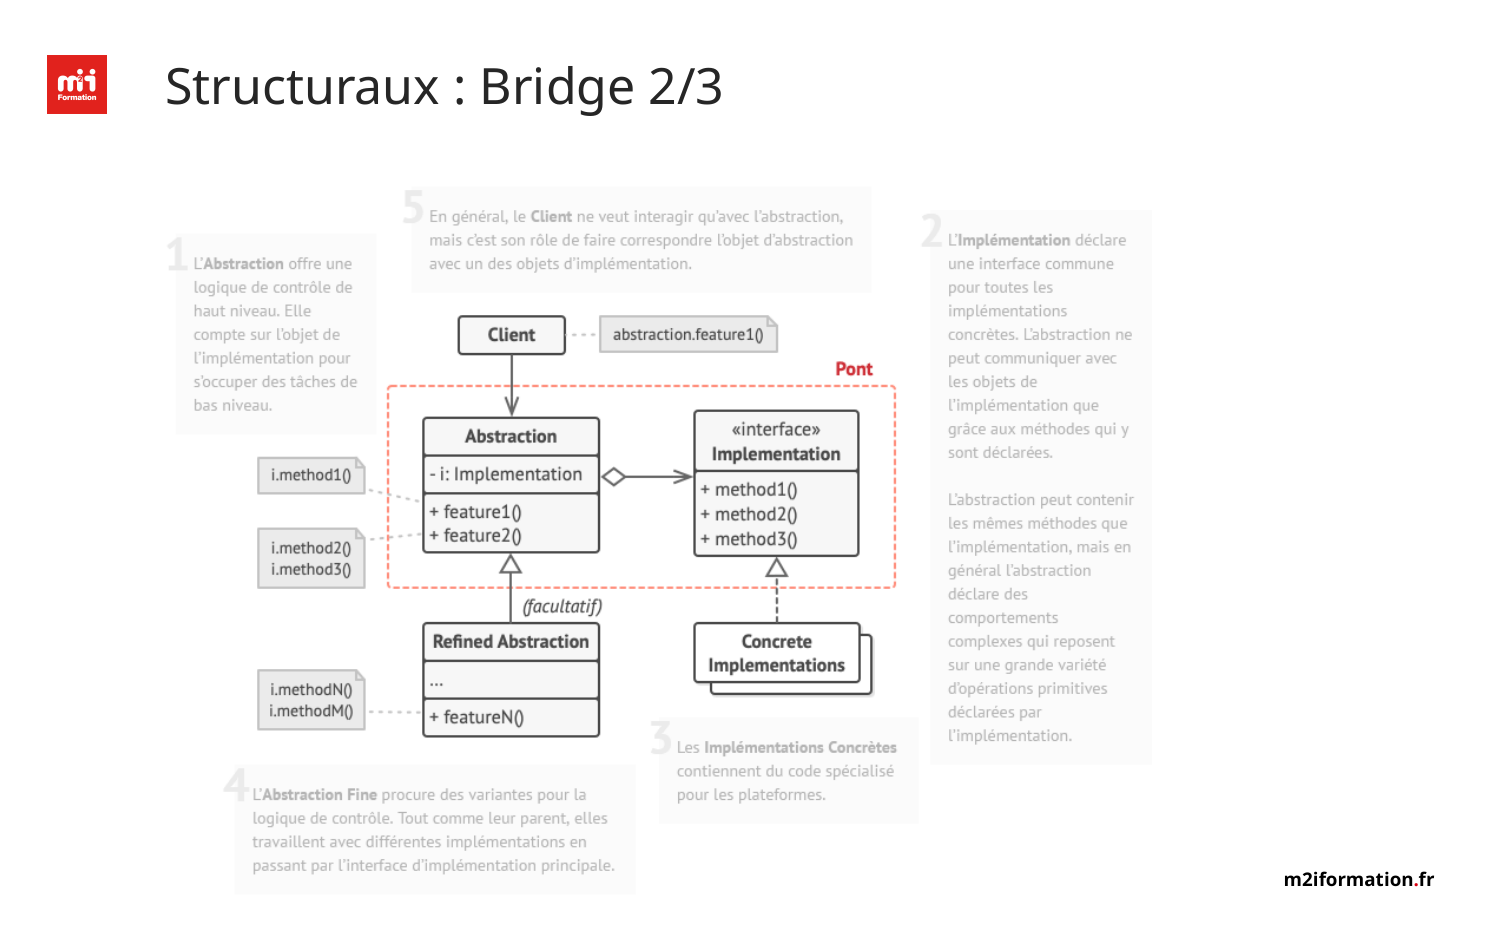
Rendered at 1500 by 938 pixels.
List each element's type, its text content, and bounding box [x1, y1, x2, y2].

title Structuraux : Bridge 2/3 [150, 45, 1451, 124]
picture [149, 143, 1153, 904]
picture [47, 55, 107, 114]
